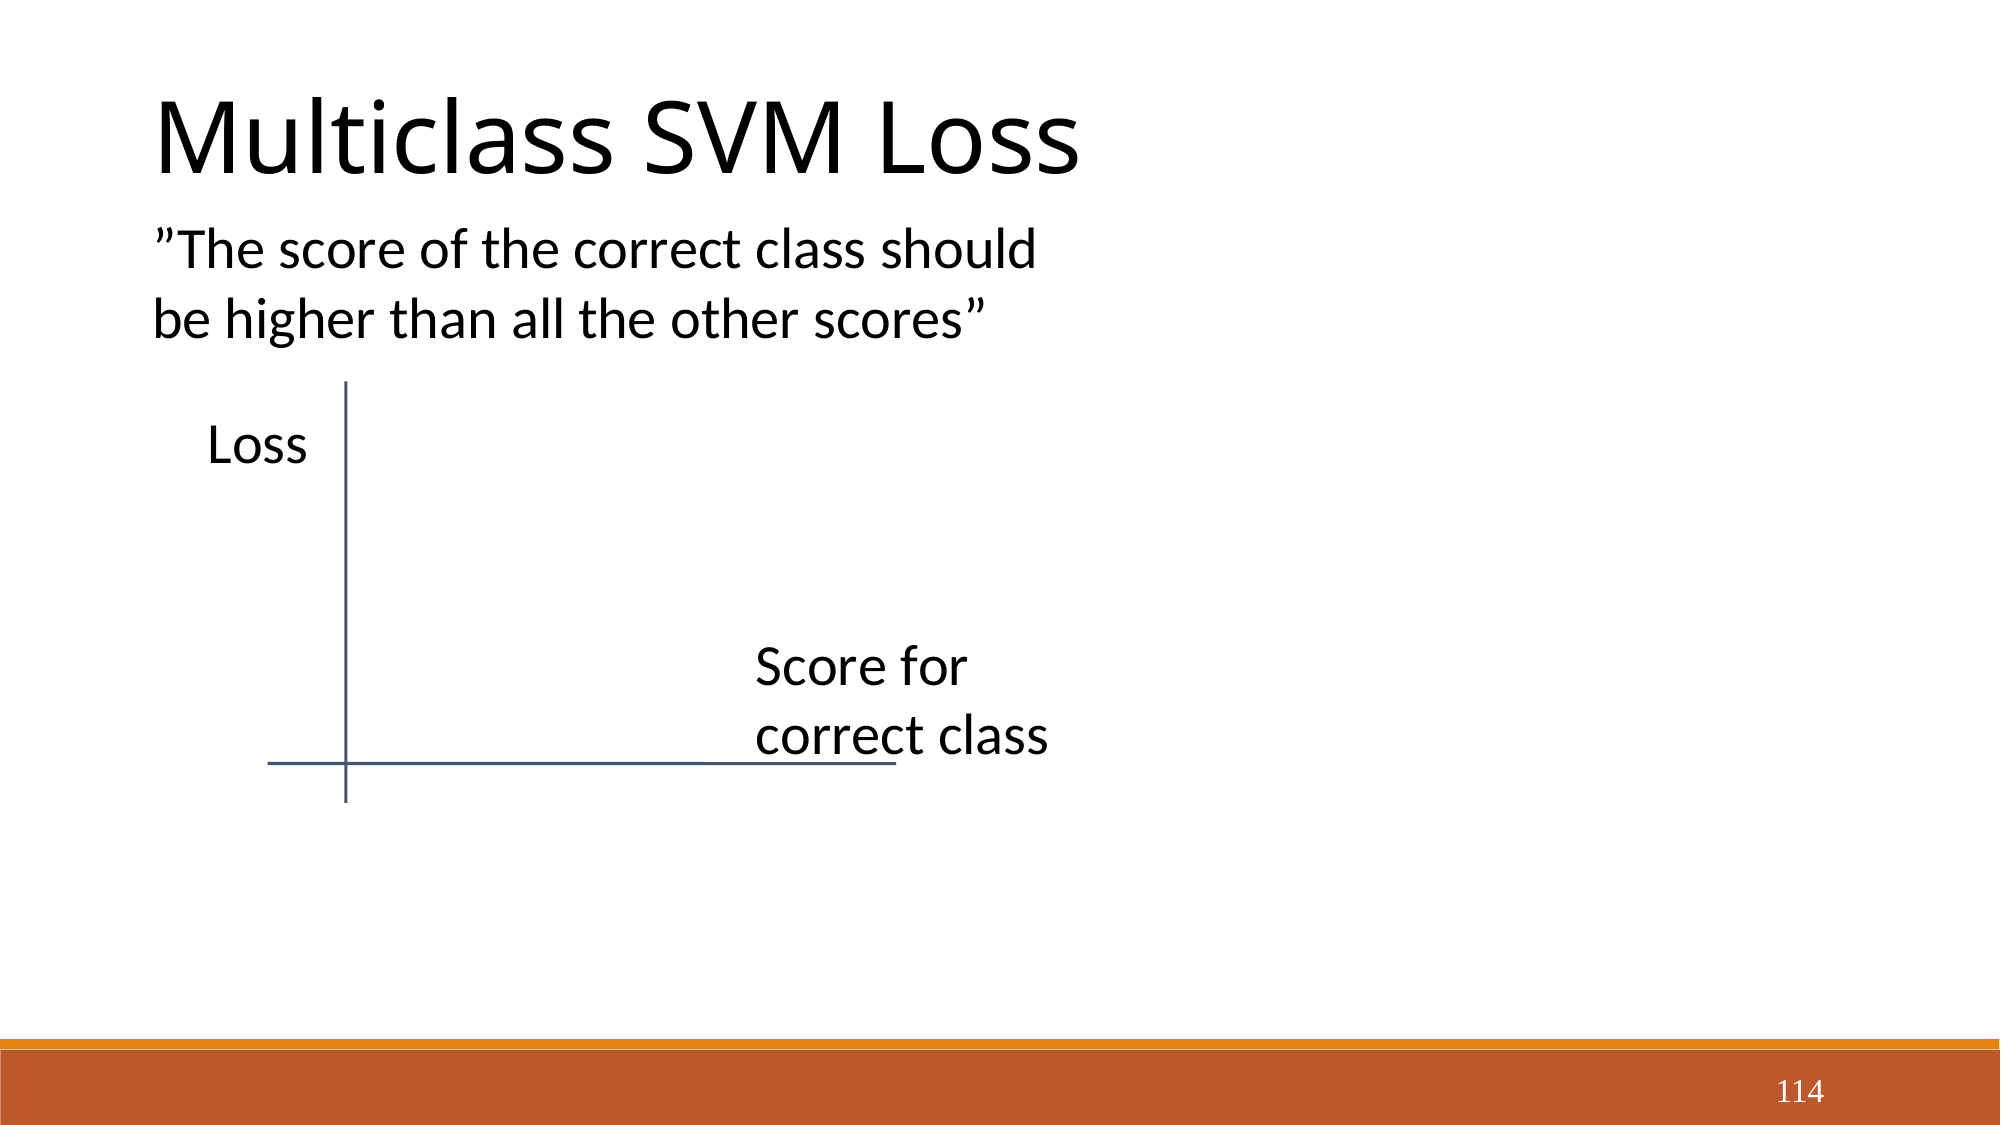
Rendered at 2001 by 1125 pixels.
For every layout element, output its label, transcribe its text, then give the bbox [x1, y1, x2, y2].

text_box ”The score of the correct class should be higher than all the other scores” Loss Score for correct class [150, 211, 1051, 767]
slide_number 114 [1624, 1059, 1840, 1120]
text_box Multiclass SVM Loss [95, 74, 1905, 195]
